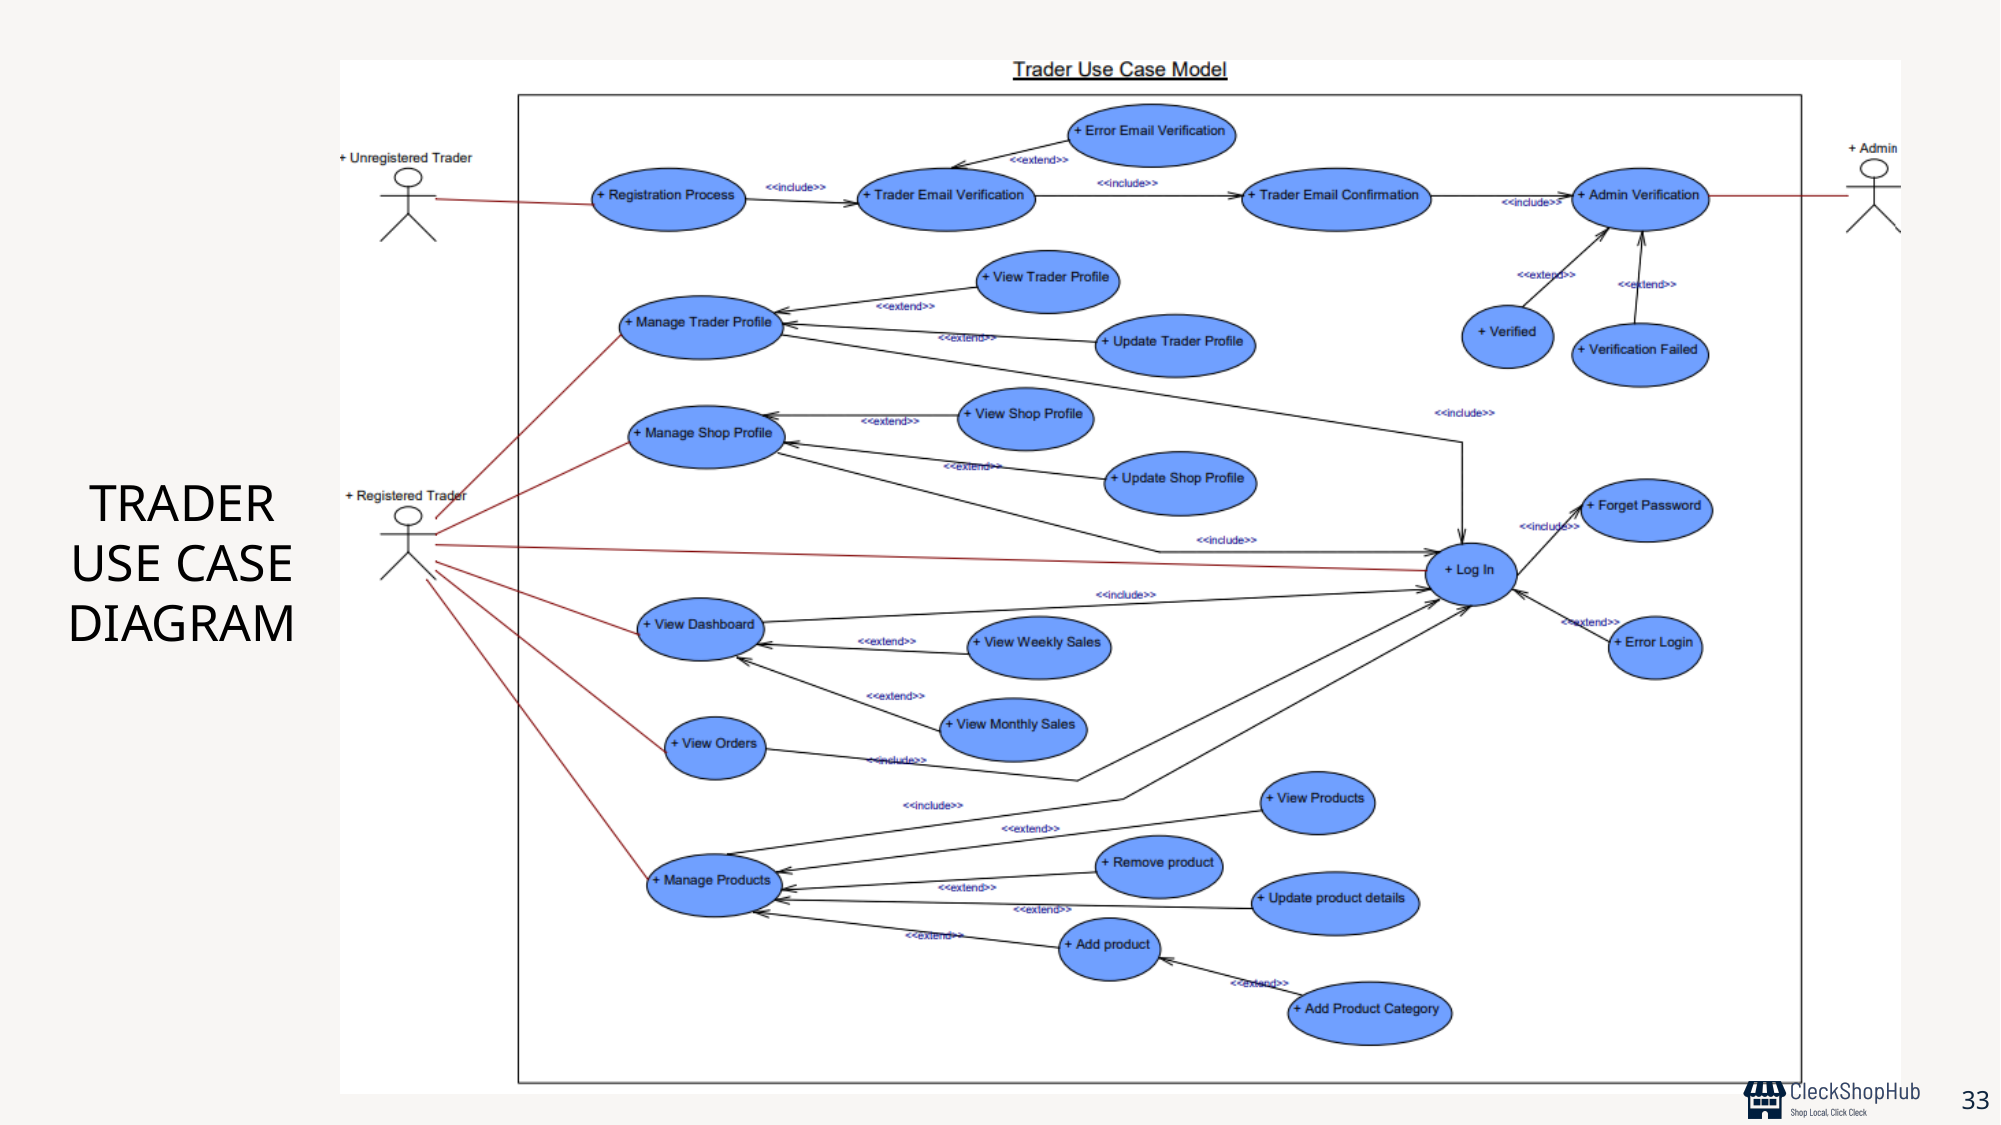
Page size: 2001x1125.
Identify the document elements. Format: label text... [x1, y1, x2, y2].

picture [340, 60, 1920, 1119]
slide_number 33 [1938, 1071, 2000, 1125]
text_box TRADER USE CASE DIAGRAM [23, 463, 340, 659]
